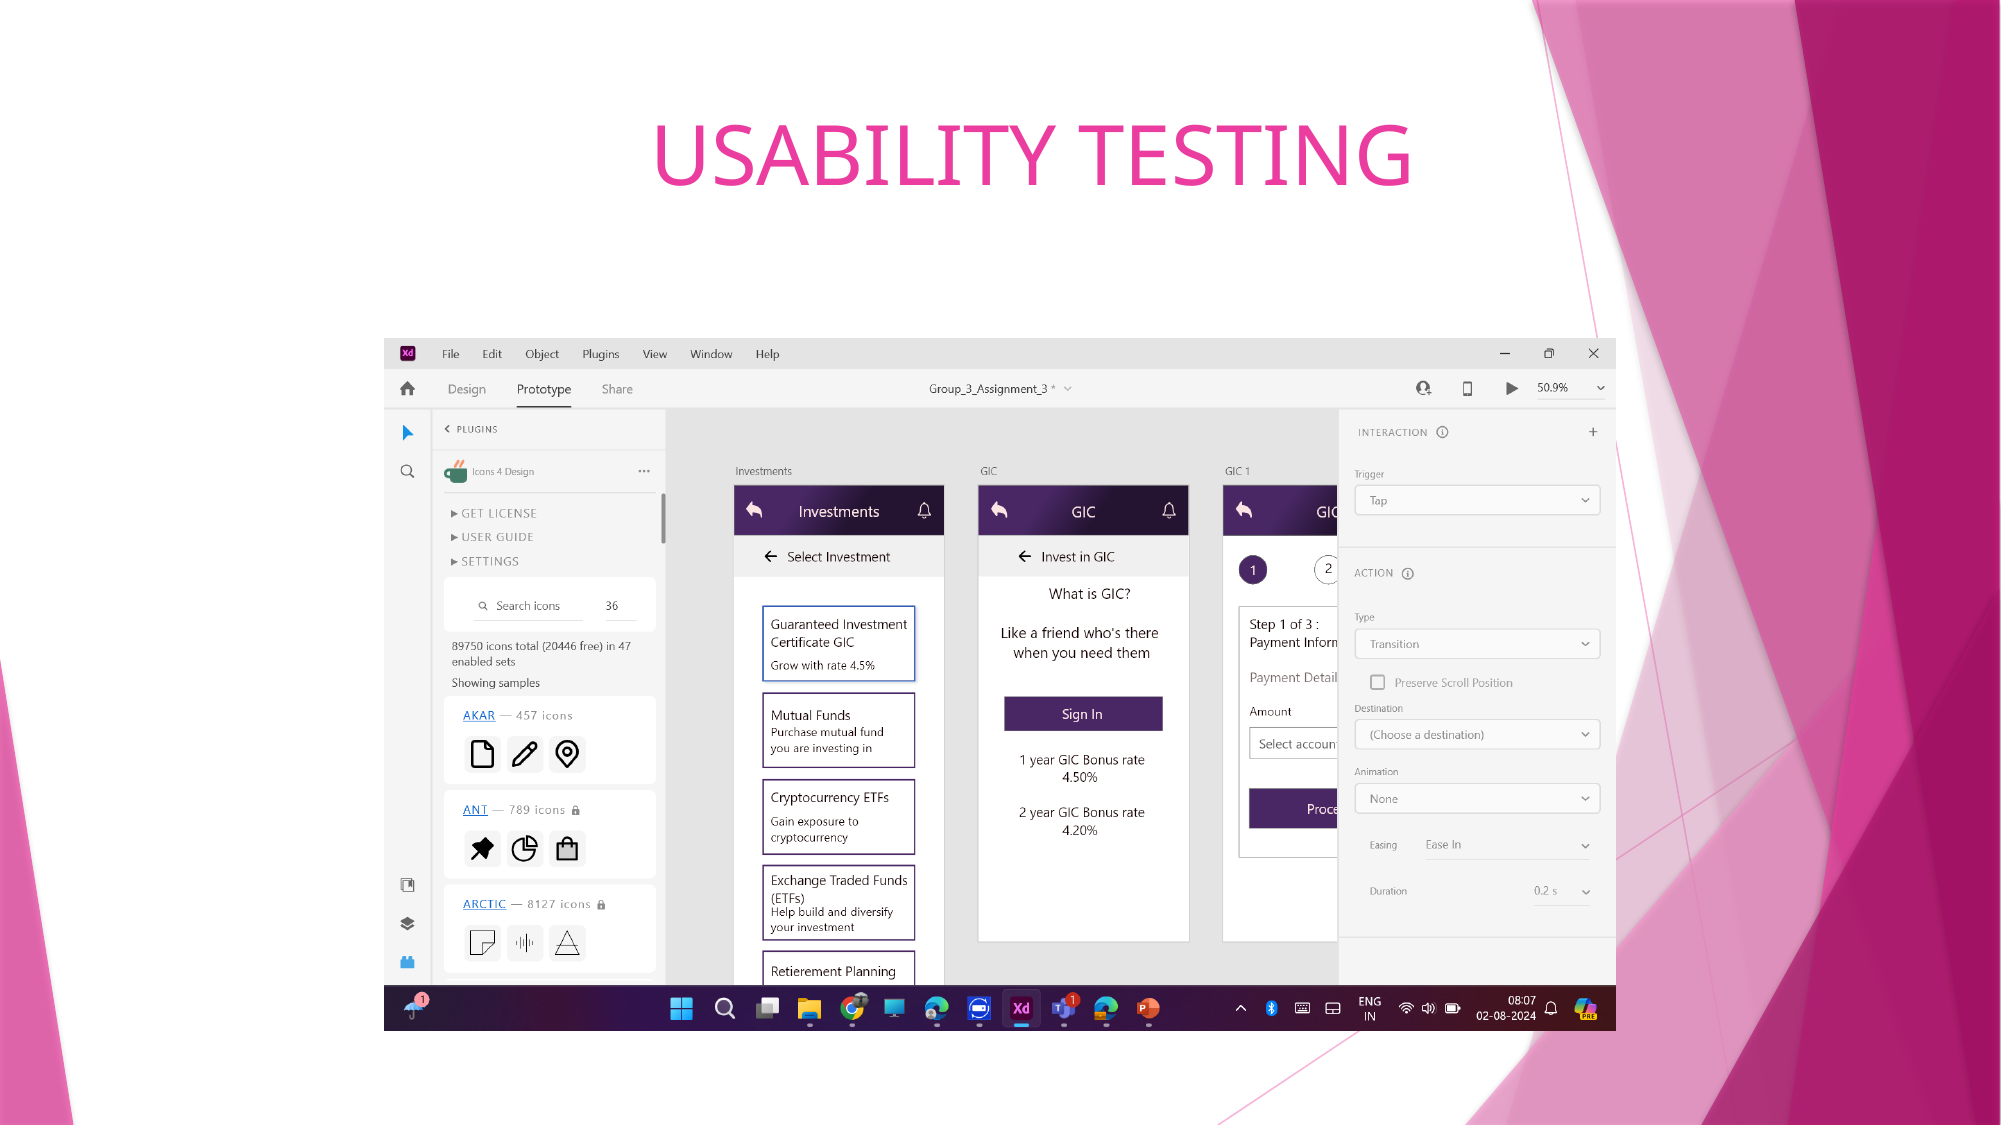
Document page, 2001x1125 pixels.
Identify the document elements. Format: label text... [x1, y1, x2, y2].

list USABILITY TESTING [182, 94, 1883, 897]
picture [384, 338, 1616, 1032]
